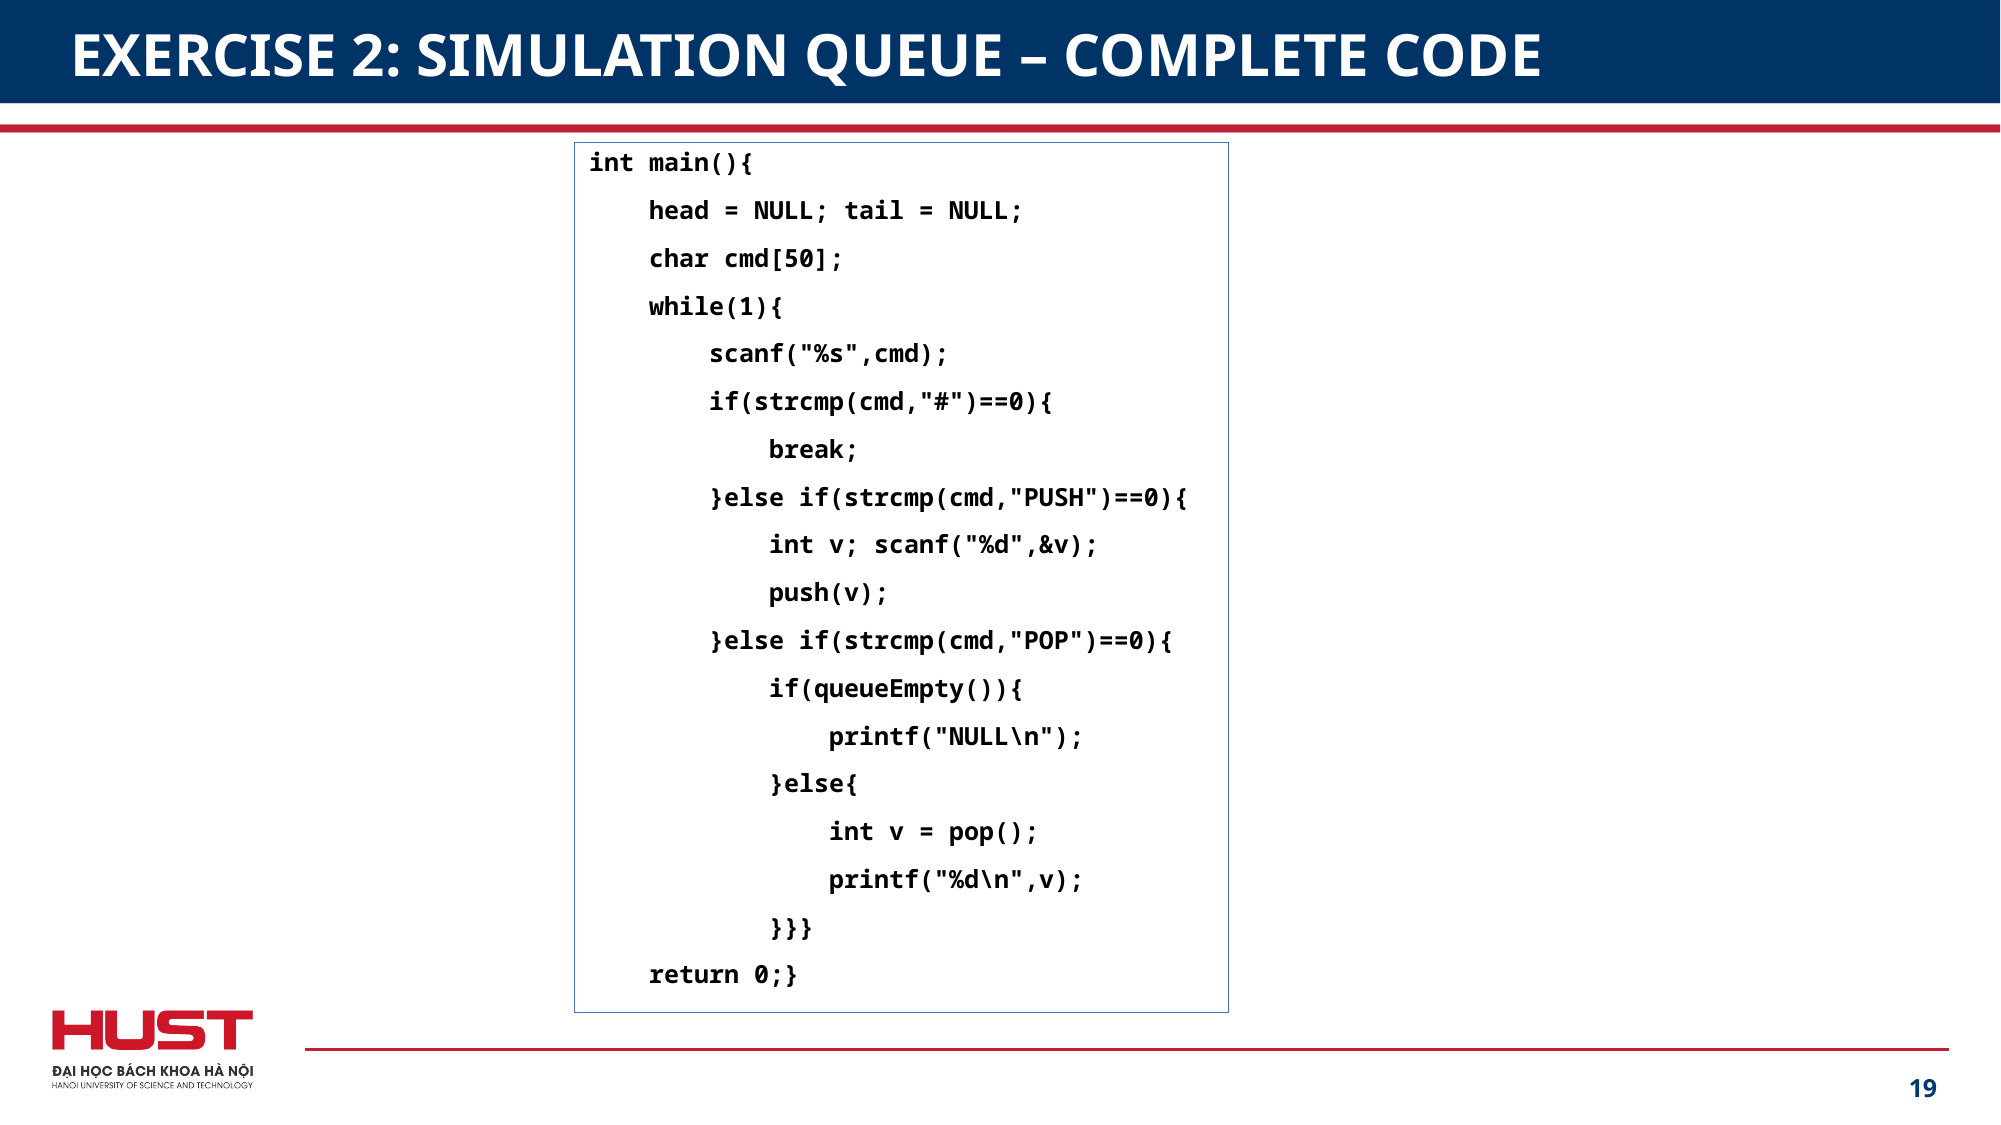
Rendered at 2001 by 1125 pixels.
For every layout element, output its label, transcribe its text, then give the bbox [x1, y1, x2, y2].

slide_number 19 [1502, 1065, 1953, 1125]
list int main(){ head = NULL; tail = NULL; char cmd[50]; while(1){ scanf("%s",cmd); if(strcmp(cmd,"#")==0){ break; }else if(strcmp(cmd,"PUSH")==0){ int v; scanf("%d",&v); push(v); }else if(strcmp(cmd,"POP")==0){ if(queueEmpty()){ printf("NULL\n"); }else{ int v = pop(); printf("%d\n",v); }}} return 0;} [574, 142, 1229, 1013]
picture [0, 0, 2001, 1125]
title EXERCISE 2: SIMULATION QUEUE – COMPLETE CODE [55, 18, 1945, 90]
